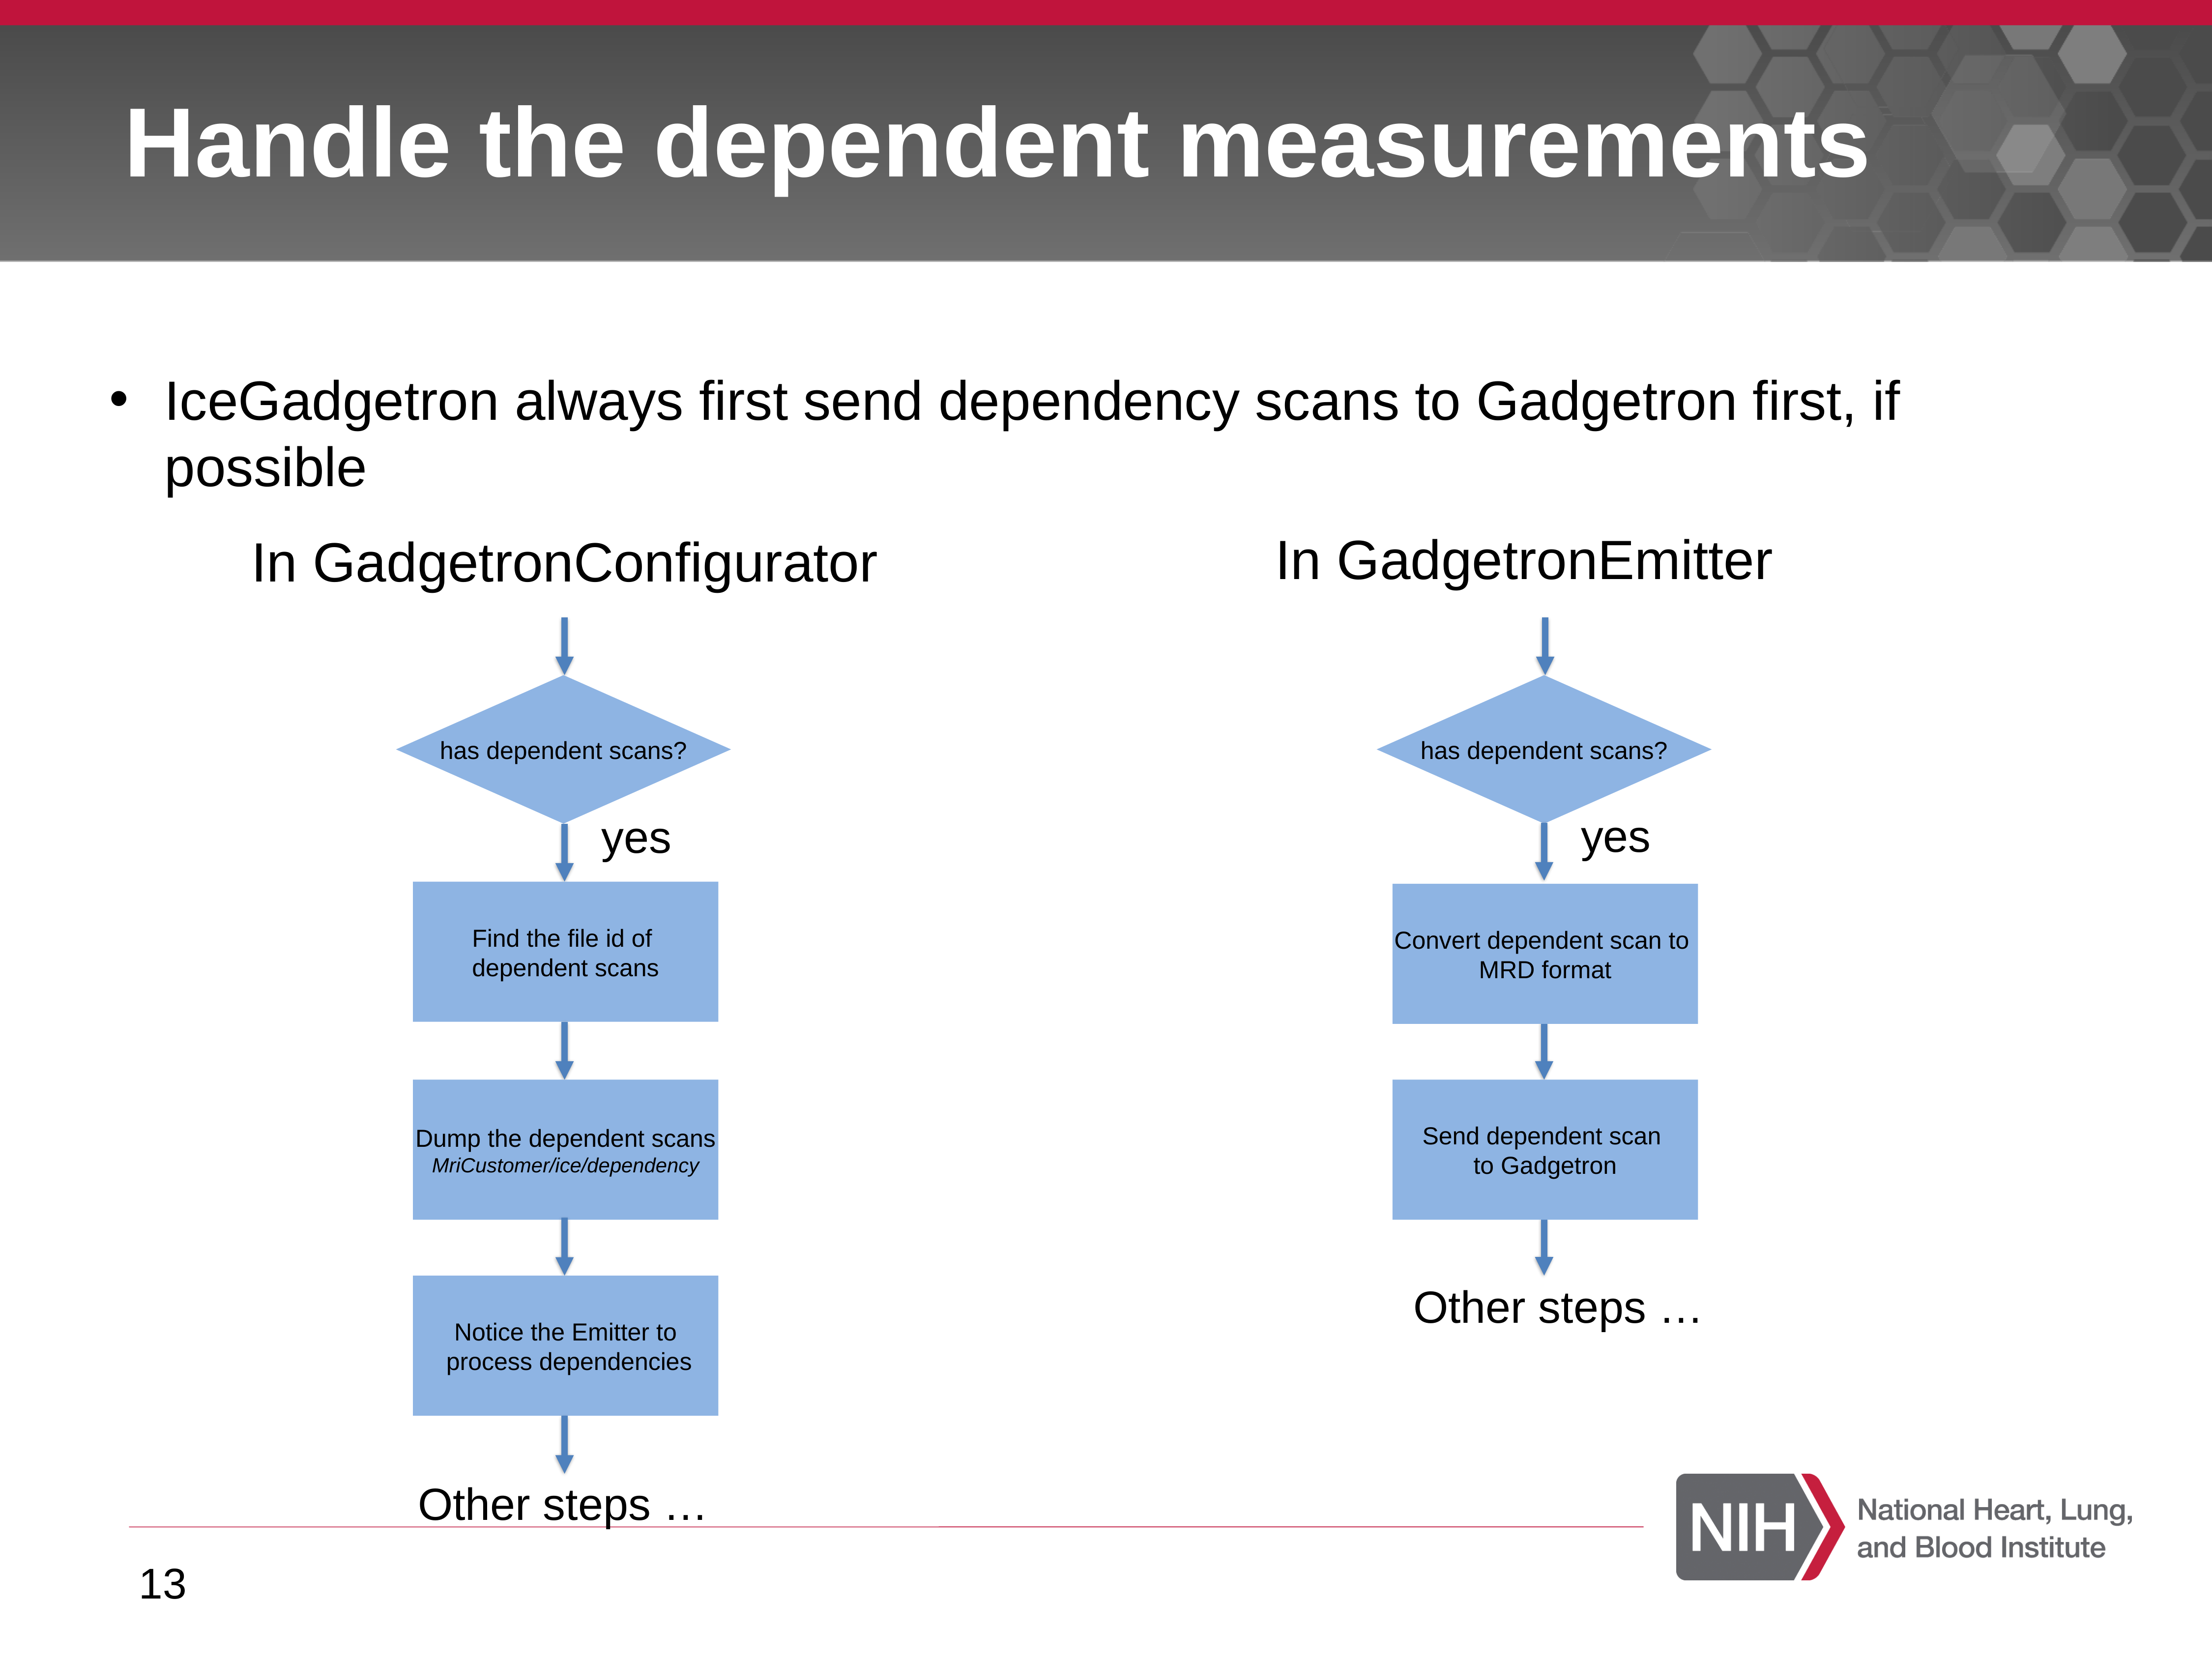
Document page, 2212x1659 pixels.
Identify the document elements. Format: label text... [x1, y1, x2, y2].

text_box has dependent scans? [396, 675, 731, 823]
text_box Send dependent scan to Gadgetron [1392, 1079, 1698, 1220]
slide_number 13 [116, 1544, 259, 1635]
text_box yes [594, 804, 786, 866]
title Handle the dependent measurements [102, 34, 2109, 240]
text_box In GadgetronConfigurator [244, 523, 944, 597]
text_box yes [1573, 803, 1766, 865]
text_box Dump the dependent scans MriCustomer/ice/dependency [413, 1079, 719, 1220]
text_box Find the file id of dependent scans [413, 881, 719, 1022]
text_box Convert dependent scan to MRD format [1392, 883, 1698, 1024]
text_box Notice the Emitter to process dependencies [413, 1276, 719, 1416]
text_box Other steps … [1406, 1274, 1712, 1336]
text_box IceGadgetron always first send dependency scans to Gadgetron first, if possible [102, 361, 2124, 501]
text_box has dependent scans? [1376, 675, 1712, 822]
picture [1676, 1474, 2132, 1580]
picture [0, 26, 2212, 262]
text_box Other steps … [410, 1471, 717, 1533]
text_box In GadgetronEmitter [1268, 520, 1968, 594]
